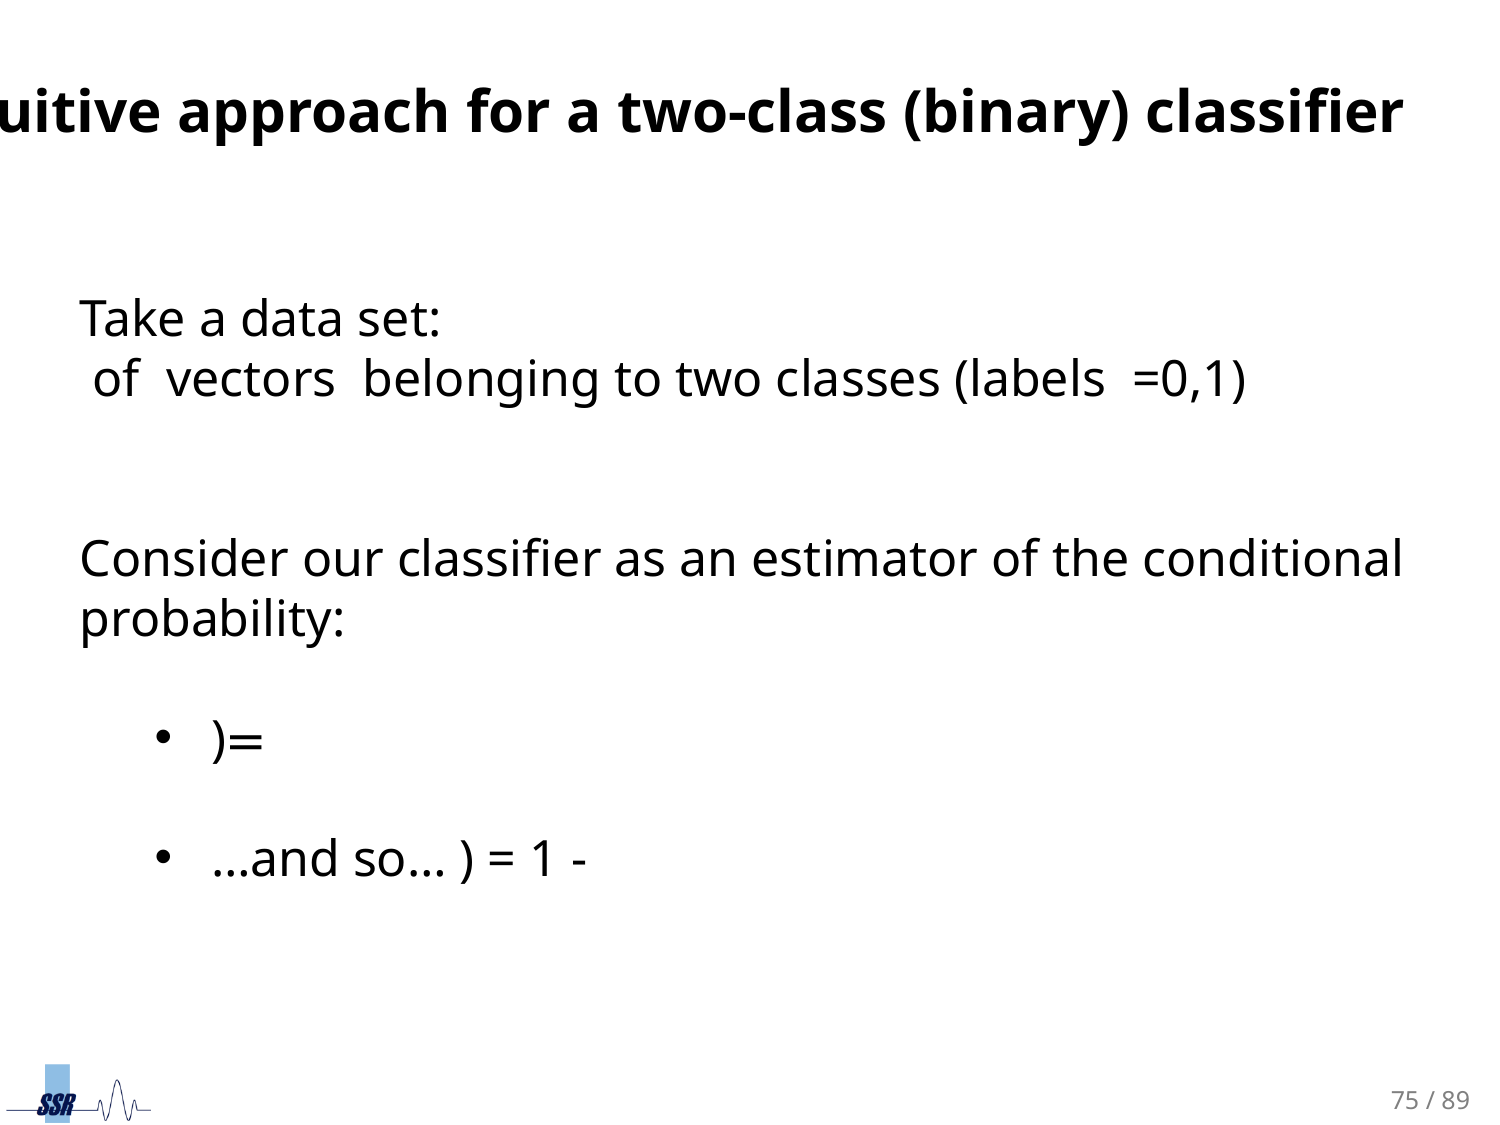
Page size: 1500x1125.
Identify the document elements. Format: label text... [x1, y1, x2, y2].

picture [1, 1062, 151, 1125]
text_box Intuitive approach for a two-class (binary) classifier [0, 66, 1421, 152]
